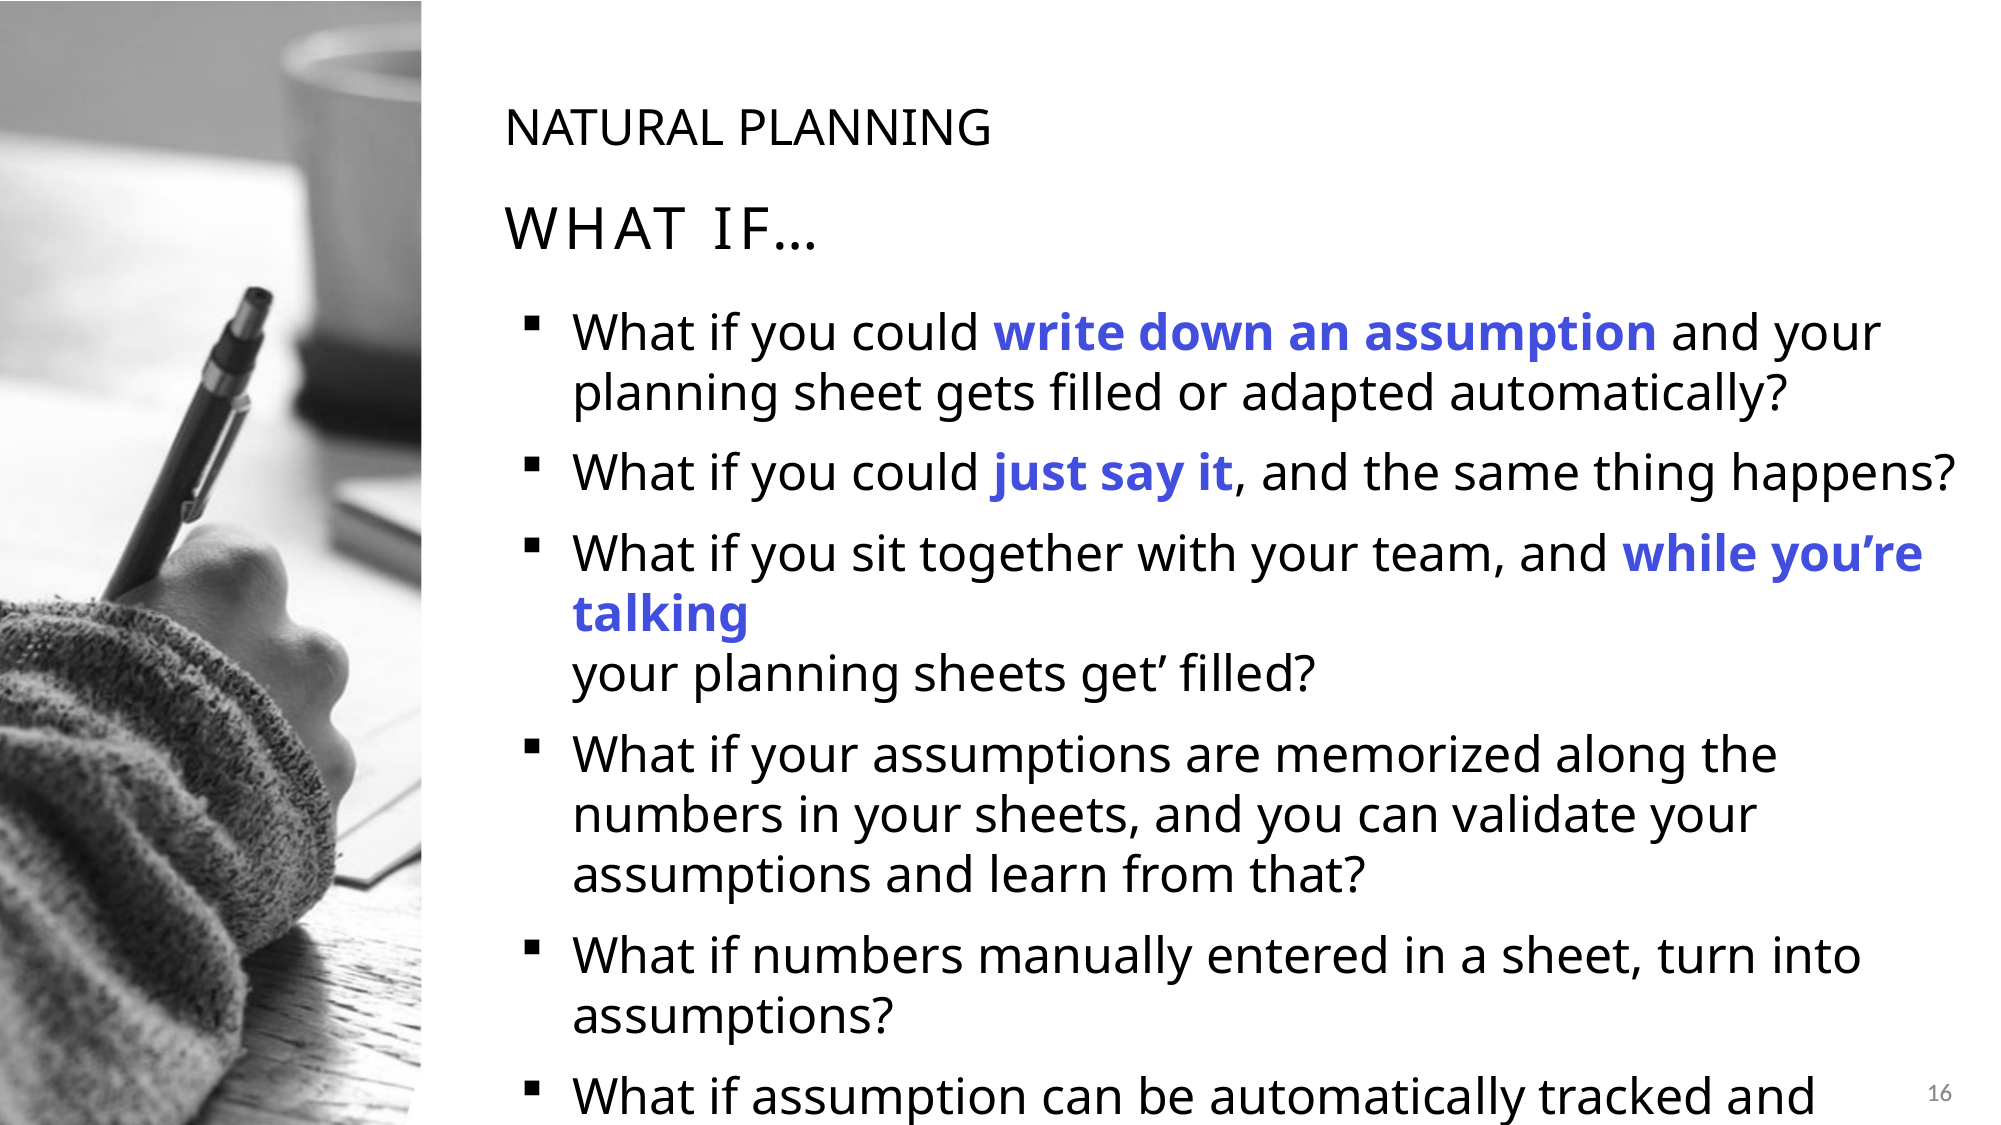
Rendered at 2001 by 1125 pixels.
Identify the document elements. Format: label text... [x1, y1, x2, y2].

title Natural PLANNING [489, 57, 1457, 167]
slide_number 16 [1894, 1061, 1968, 1121]
picture [0, 1, 422, 1125]
list What if you could write down an assumption and your planning sheet gets filled or adapted automatically? What if you could just say it, and the same thing happens? What if you sit together with your team, and while you’re talking your planning sheets get’ filled? What if your assumptions are memorized along the numbers in your sheets, and you can validate your assumptions and learn from that? What if numbers manually entered in a sheet, turn into assumptions? What if assumption can be automatically tracked and controlled and even automatically adapted or created? What if you would get noticed when numbers require your attention? [505, 292, 2000, 643]
list WHAT IF… [489, 184, 2000, 293]
